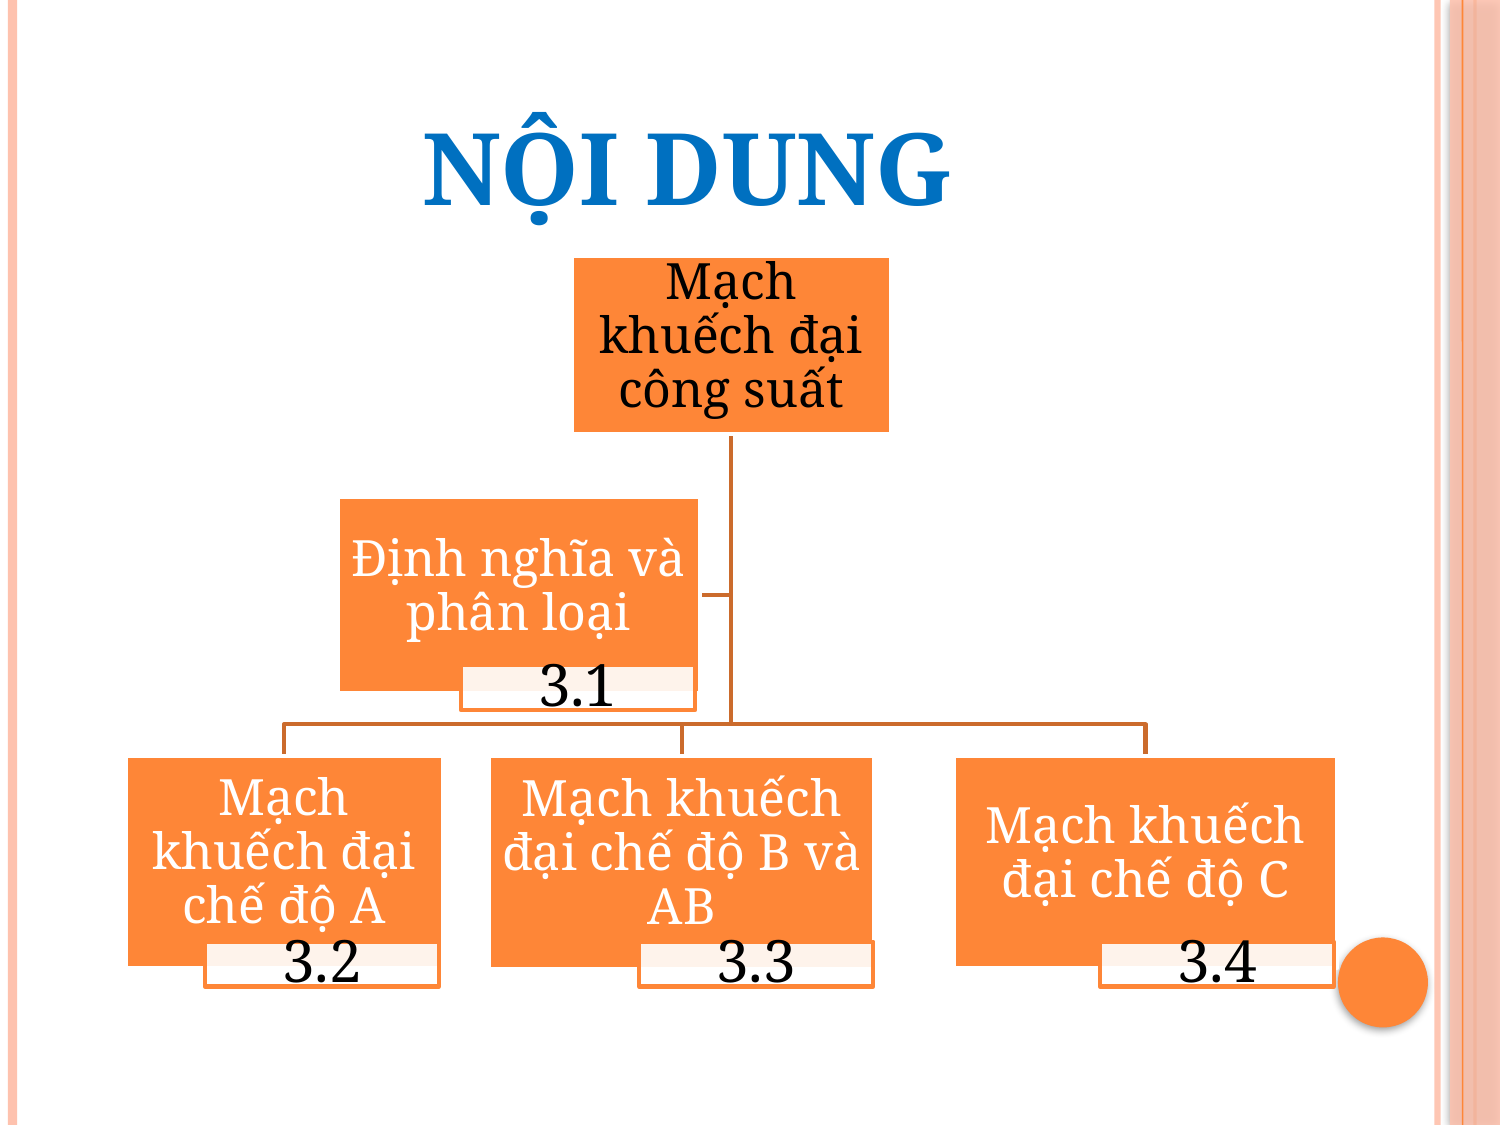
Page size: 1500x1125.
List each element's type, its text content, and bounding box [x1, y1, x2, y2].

title Nội dung [75, 45, 1300, 233]
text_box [111, 224, 1351, 1001]
